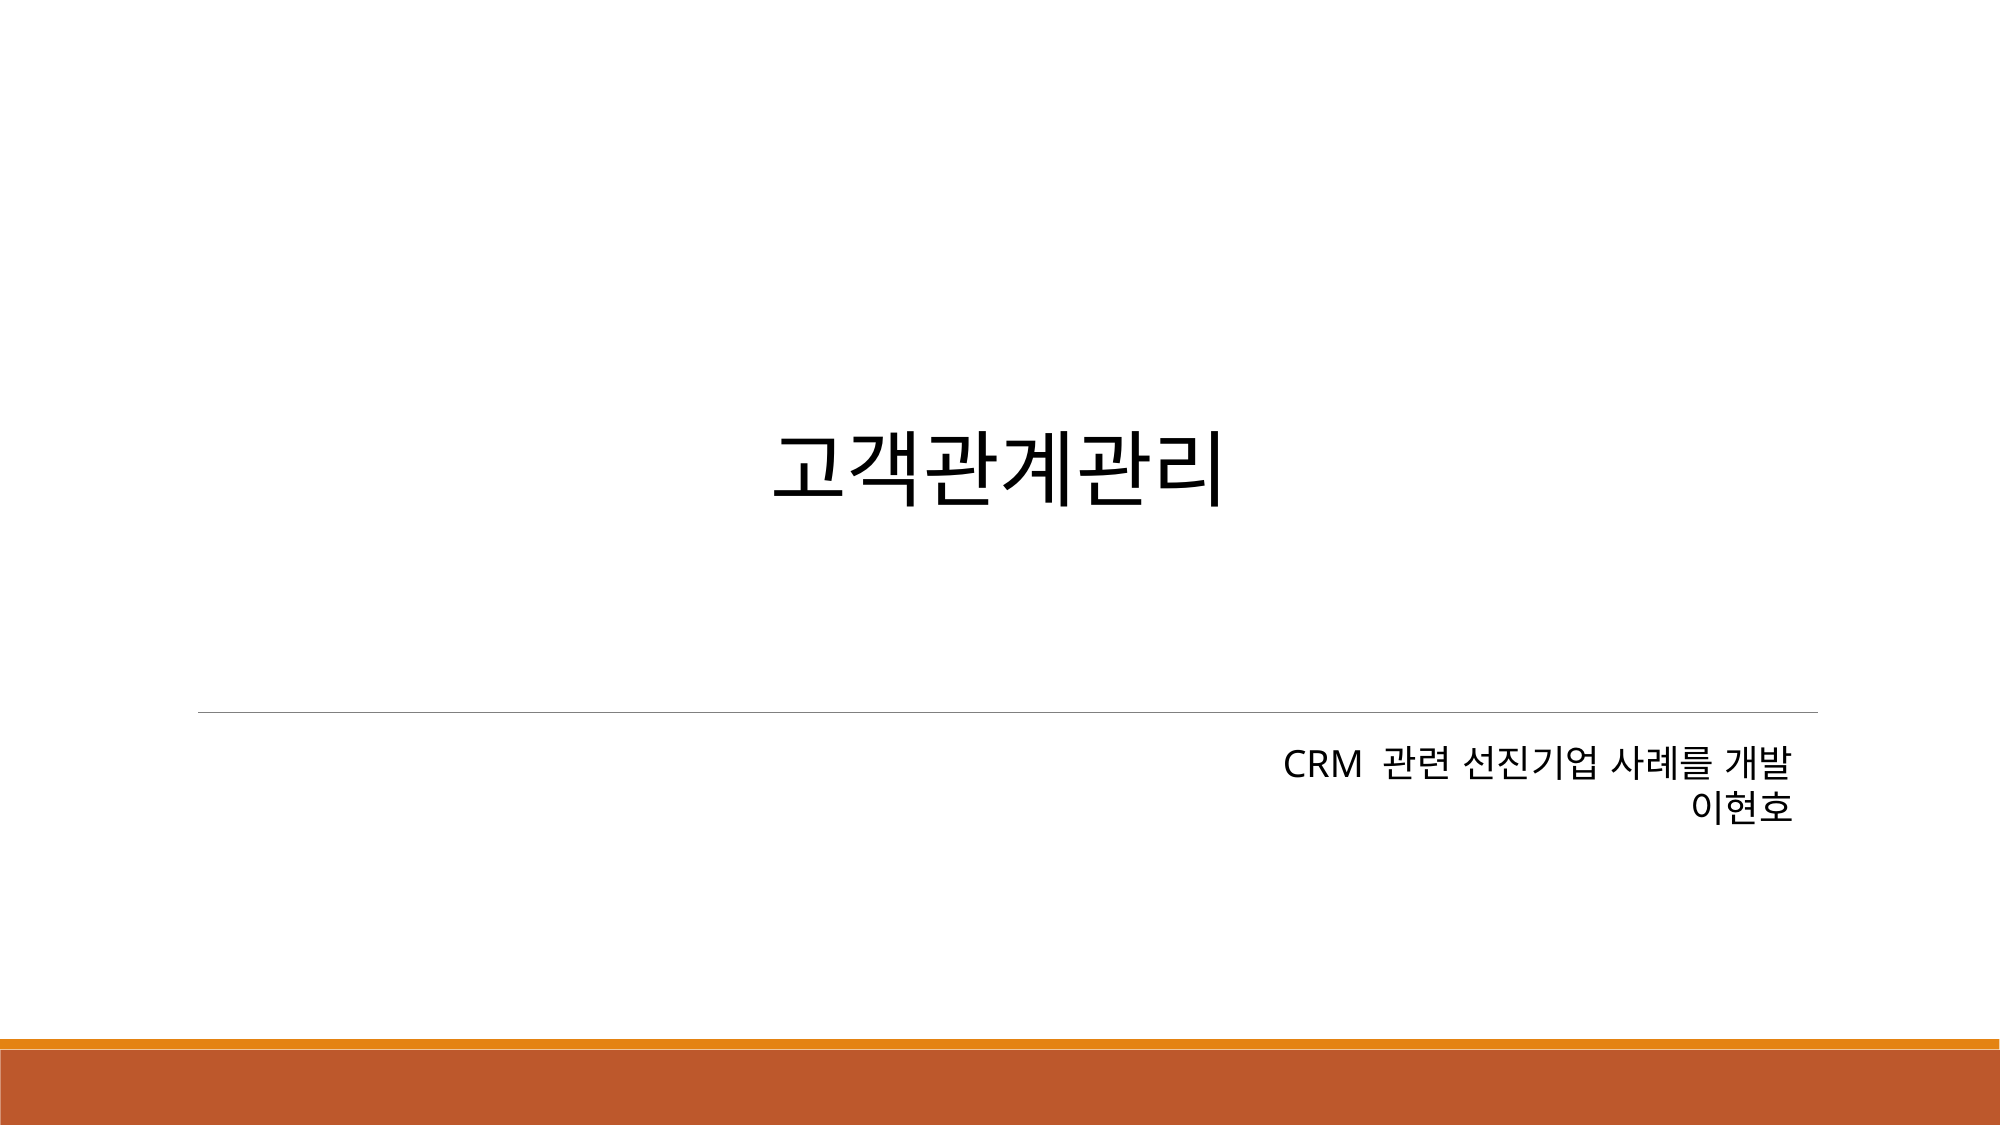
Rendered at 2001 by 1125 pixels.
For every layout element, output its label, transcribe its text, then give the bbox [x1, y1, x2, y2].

text_box 고객관계관리 [721, 409, 1279, 525]
text_box CRM 관련 선진기업 사례를 개발 이현호 [1117, 732, 1809, 837]
